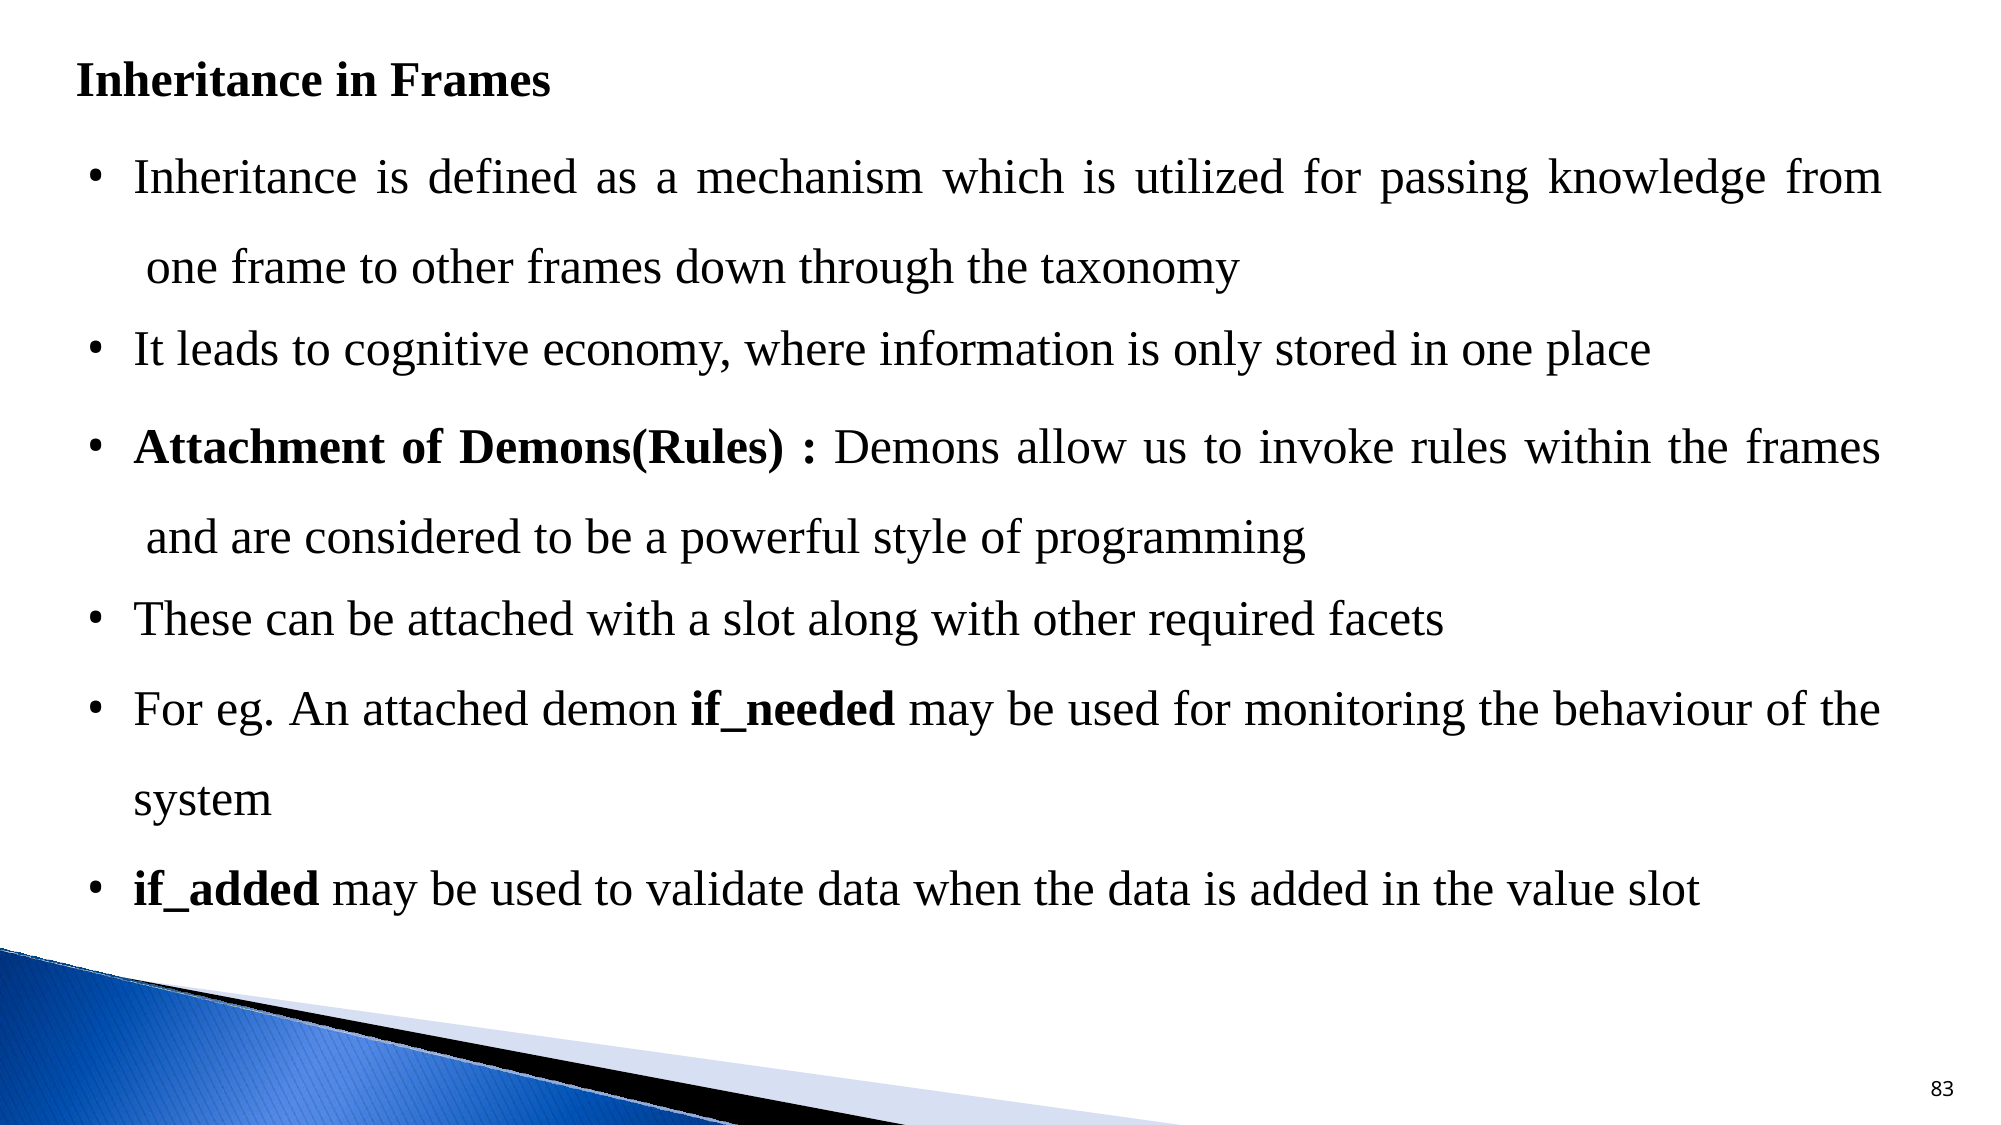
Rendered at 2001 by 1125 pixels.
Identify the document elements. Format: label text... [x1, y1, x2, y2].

picture [0, 948, 743, 1125]
text_box 83 [1924, 1071, 1963, 1104]
text_box Inheritance in Frames Inheritance is defined as a mechanism which is utilized for passing knowledge from one frame to other frames down through the taxonomy It leads to cognitive economy, where information is only stored in one place Attachment of Demons(Rules) : Demons allow us to invoke rules within the frames and are considered to be a powerful style of programming These can be attached with a slot along with other required facets For eg. An attached demon if_needed may be used for monitoring the behaviour of the system if_added may be used to validate data when the data is added in the value slot [73, 15, 1884, 916]
